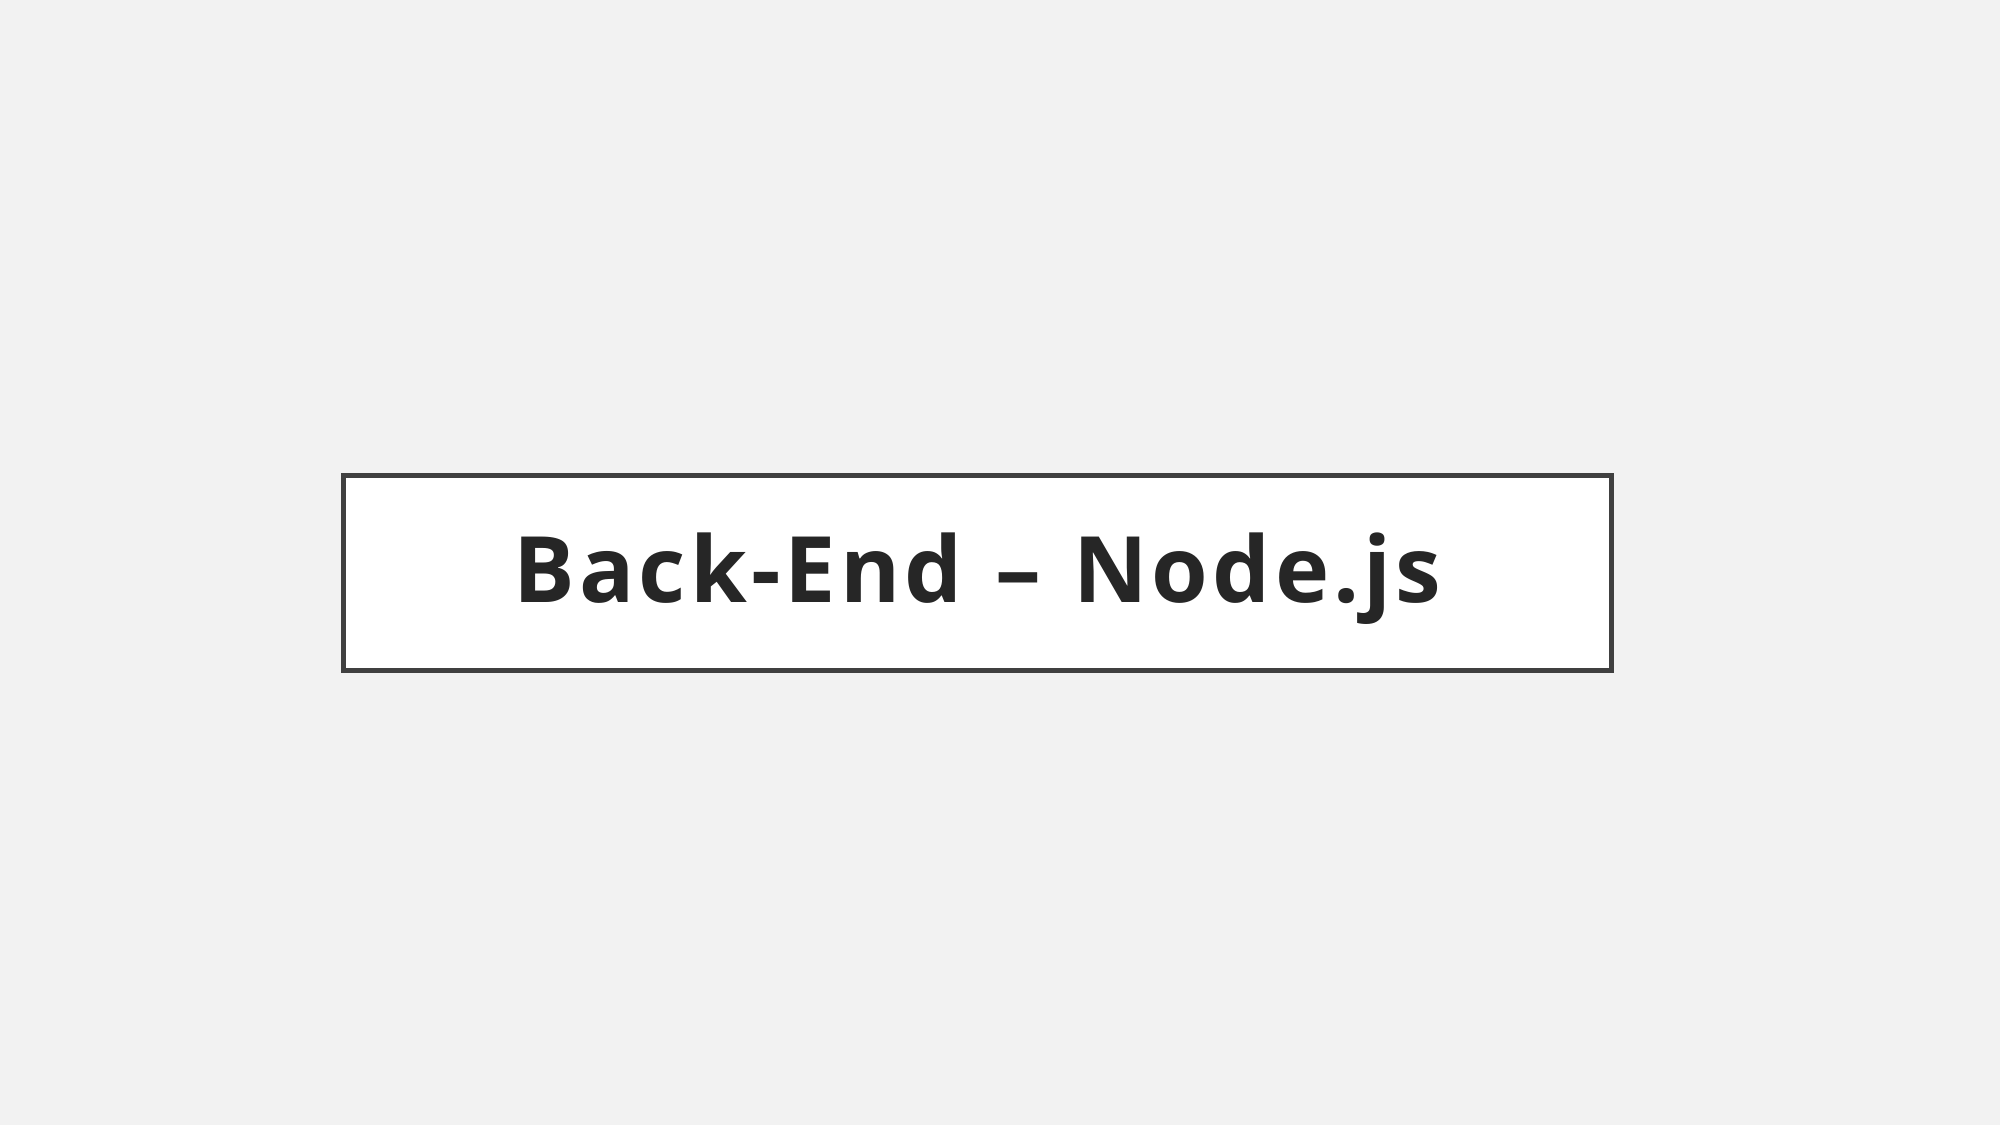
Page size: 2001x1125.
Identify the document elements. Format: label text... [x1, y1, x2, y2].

title Back-End – Node.js [341, 473, 1614, 673]
